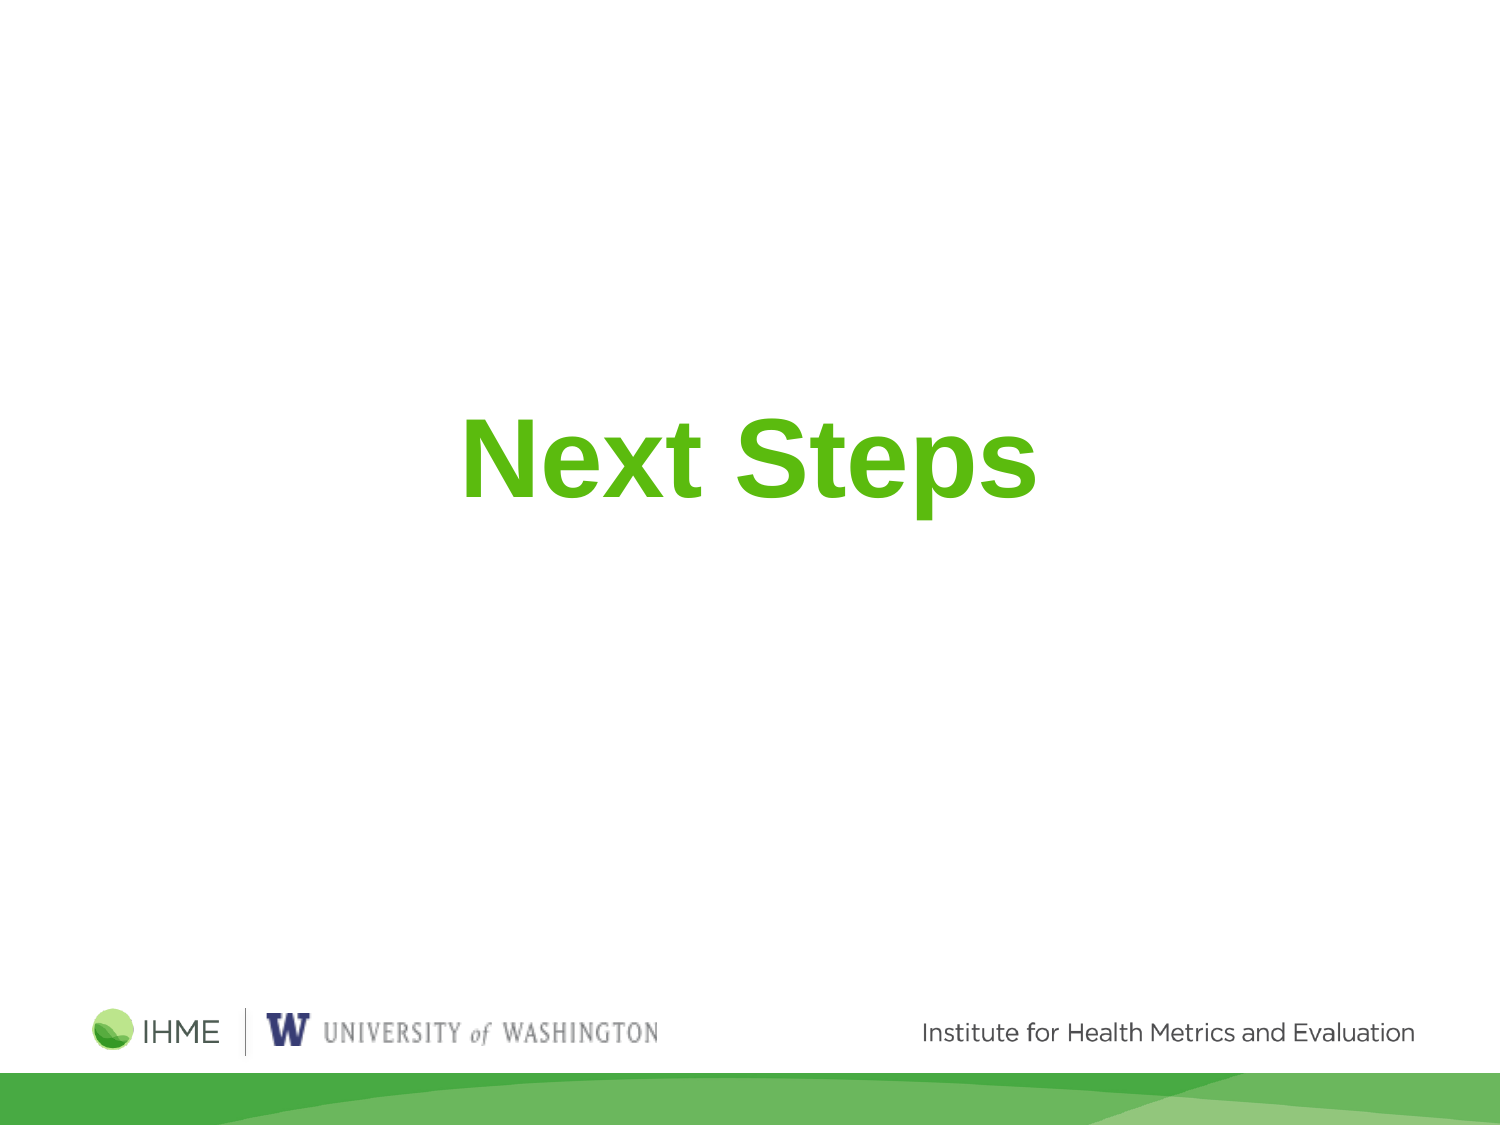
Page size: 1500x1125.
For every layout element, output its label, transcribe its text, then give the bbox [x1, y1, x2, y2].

picture [0, 1073, 1500, 1125]
picture [915, 1015, 1420, 1047]
picture [92, 1008, 219, 1050]
title Next Steps [78, 377, 1422, 529]
